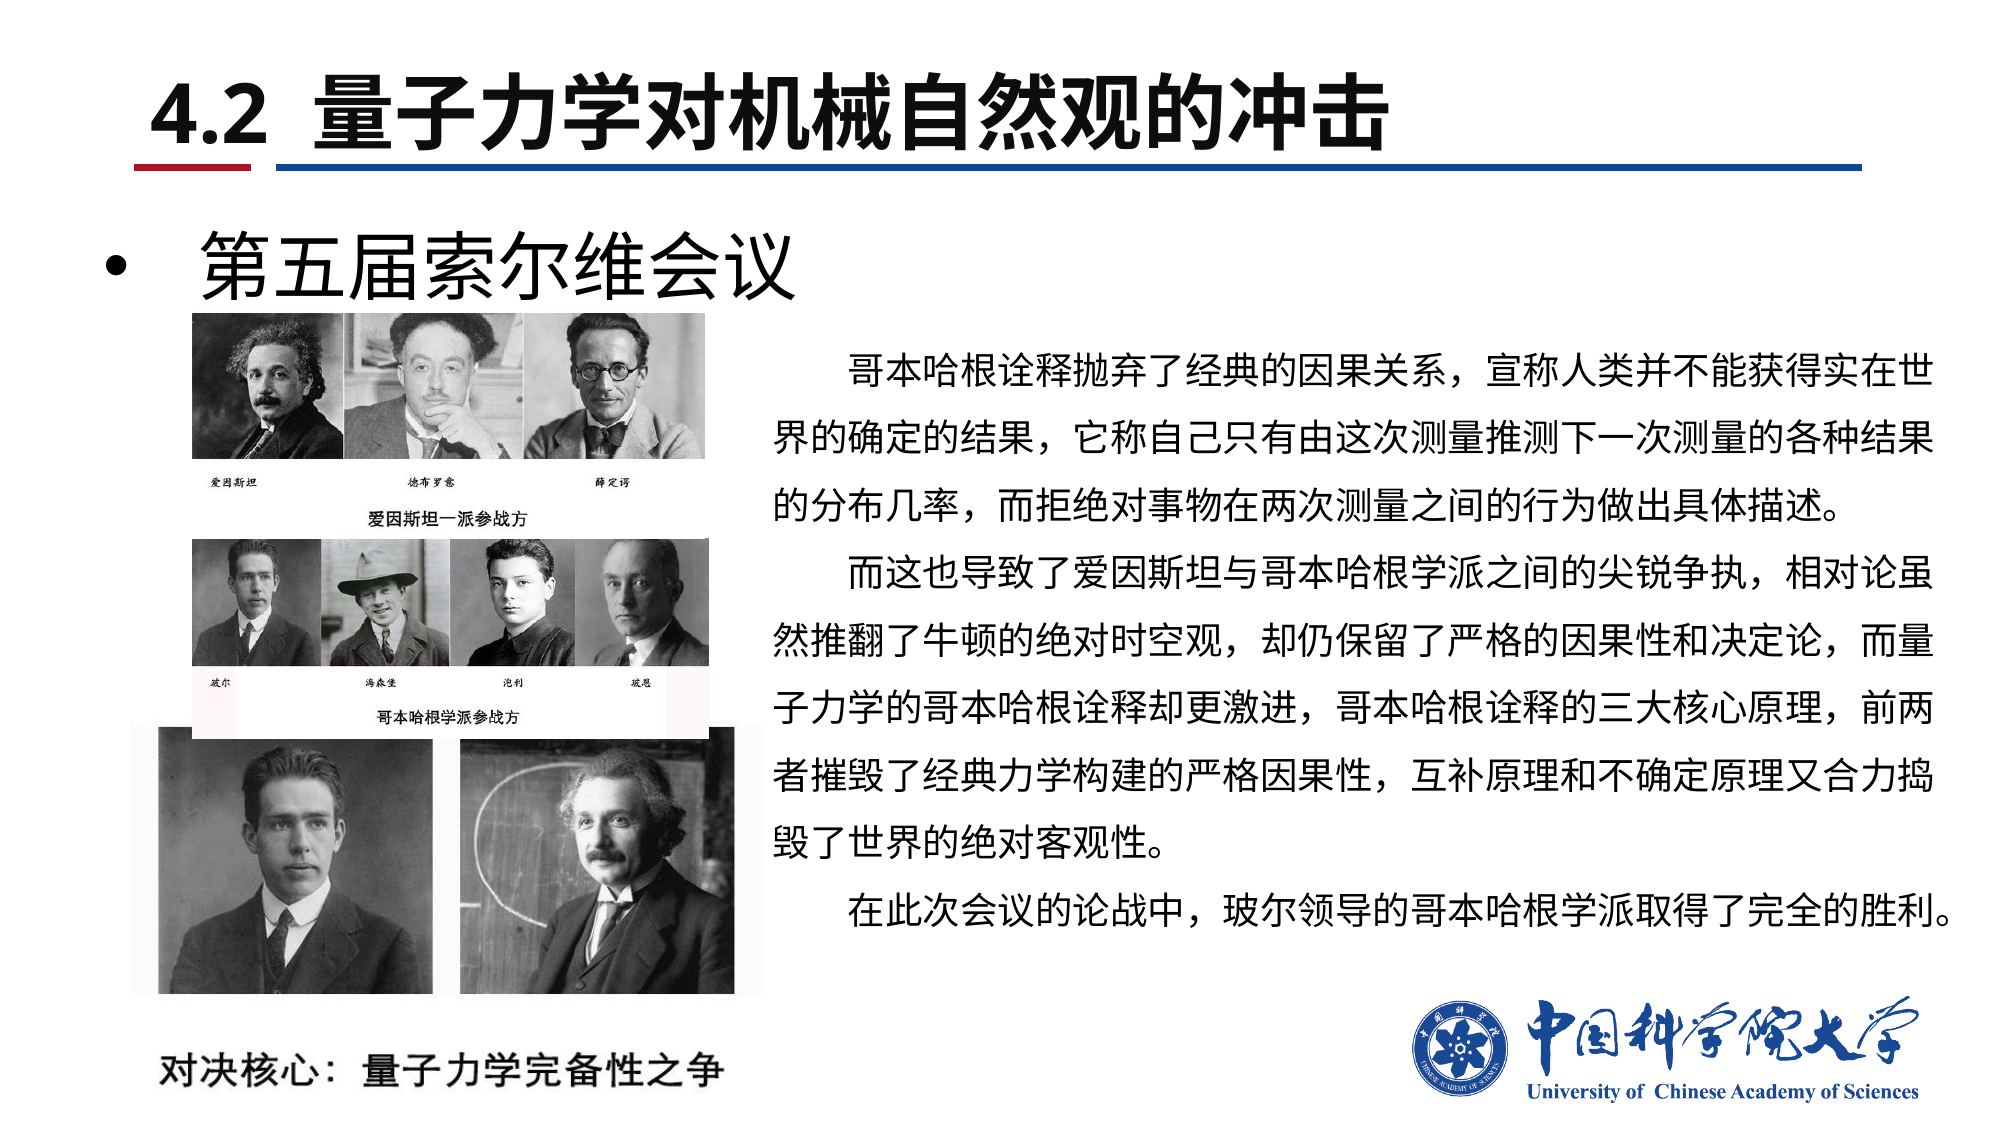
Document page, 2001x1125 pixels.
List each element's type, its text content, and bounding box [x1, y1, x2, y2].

picture [1412, 1007, 1919, 1103]
text_box 4.2 量子力学对机械自然观的冲击 [135, 0, 2000, 168]
picture [131, 313, 763, 1125]
text_box 哥本哈根诠释抛弃了经典的因果关系，宣称人类并不能获得实在世界的确定的结果，它称自己只有由这次测量推测下一次测量的各种结果的分布几率，而拒绝对事物在两次测量之间的行为做出具体描述。 而这也导致了爱因斯坦与哥本哈根学派之间的尖锐争执，相对论虽然推翻了牛顿的绝对时空观，却仍保留了严格的因果性和决定论，而量子力学的哥本哈根诠释却更激进，哥本哈根诠释的三大核心原理，前两者摧毁了经典力学构建的严格因果性，互补原理和不确定原理又合力捣毁了世界的绝对客观性。 在此次会议的论战中，玻尔领导的哥本哈根学派取得了完全的胜利。 [757, 316, 1982, 1007]
text_box 第五届索尔维会议 [88, 217, 1814, 317]
